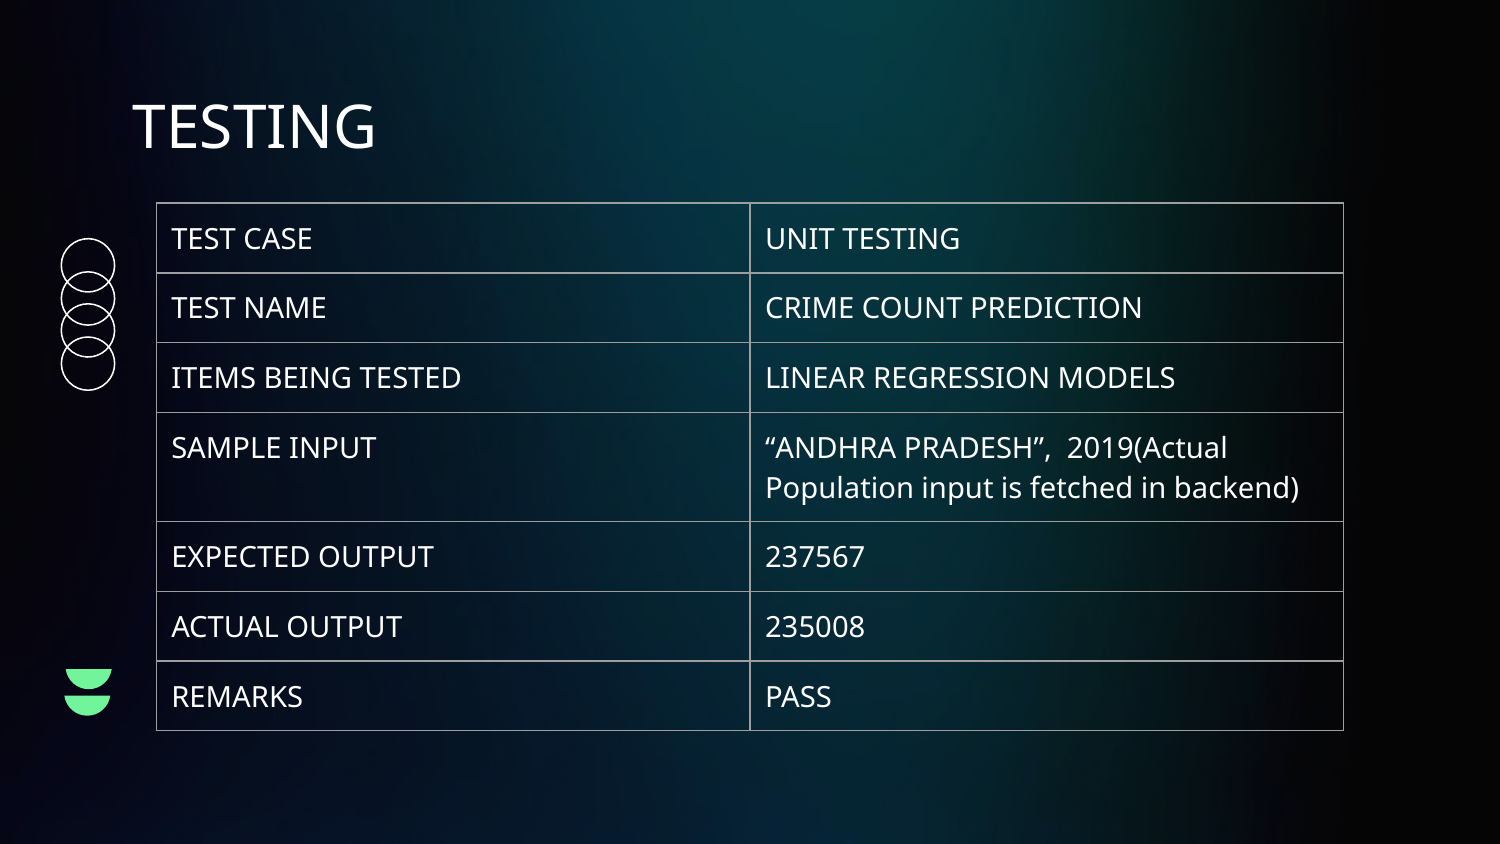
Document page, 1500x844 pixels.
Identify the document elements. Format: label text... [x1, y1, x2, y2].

table_cell 235008 [751, 592, 1343, 660]
table_cell EXPECTED OUTPUT [157, 522, 749, 591]
table_cell SAMPLE INPUT [157, 413, 749, 521]
picture [0, 0, 1500, 844]
table_cell “ANDHRA PRADESH”, 2019(Actual Population input is fetched in backend) [751, 413, 1343, 521]
table_header UNIT TESTING [751, 204, 1343, 272]
table_cell ITEMS BEING TESTED [157, 343, 749, 412]
table_cell LINEAR REGRESSION MODELS [751, 343, 1343, 412]
table_cell 237567 [751, 522, 1343, 591]
table_cell PASS [751, 662, 1343, 730]
table_header TEST CASE [157, 204, 749, 272]
table_cell CRIME COUNT PREDICTION [751, 274, 1343, 342]
table_cell ACTUAL OUTPUT [157, 592, 749, 660]
table_cell REMARKS [157, 662, 749, 730]
title TESTING [117, 88, 1383, 158]
table_cell TEST NAME [157, 274, 749, 342]
